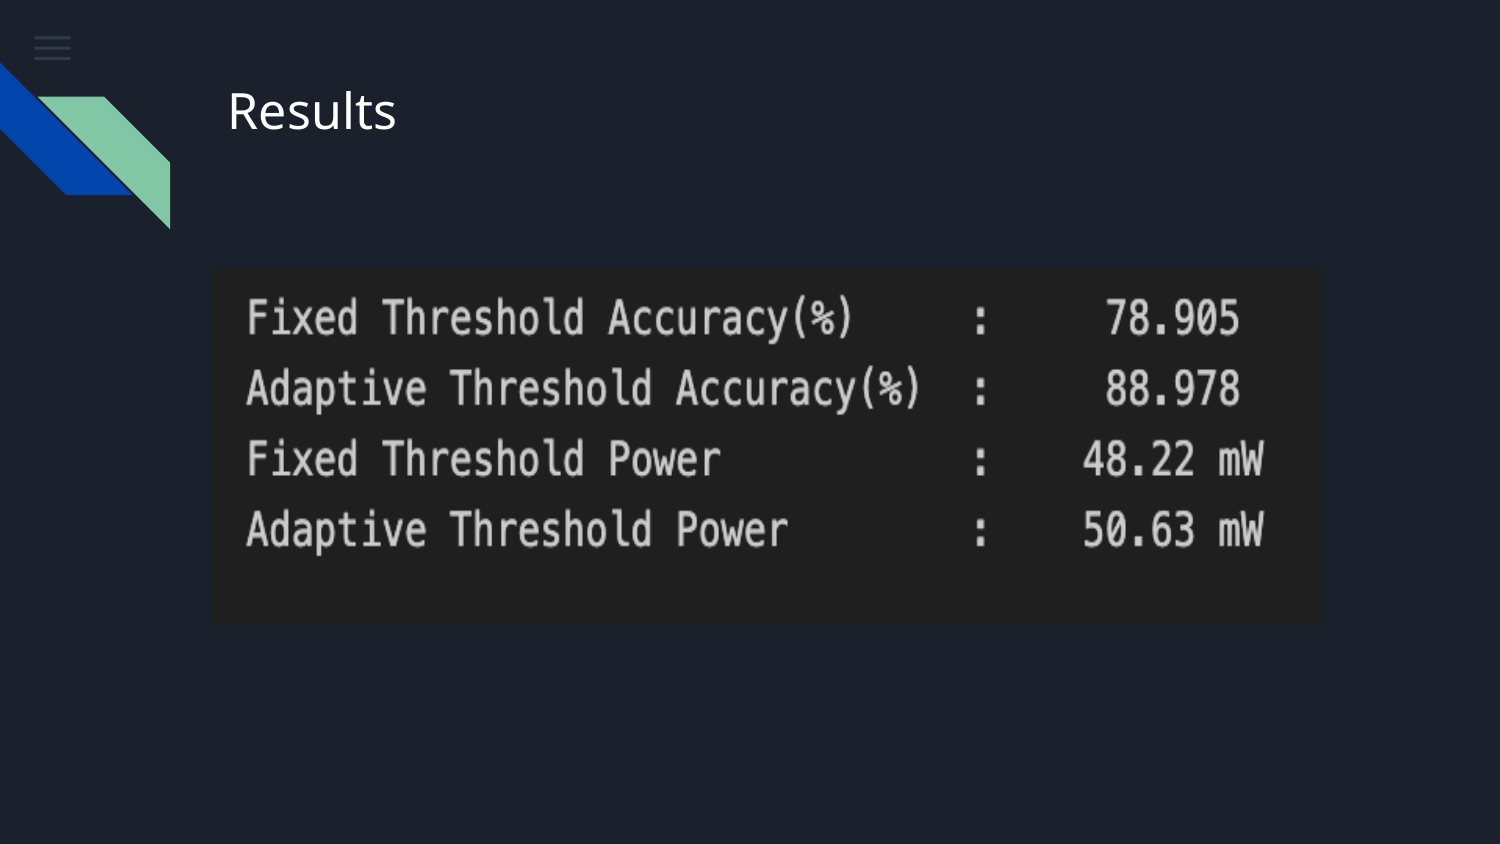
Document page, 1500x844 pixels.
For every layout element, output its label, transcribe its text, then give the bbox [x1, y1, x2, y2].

picture [212, 268, 1323, 625]
title Results [212, 64, 1368, 215]
